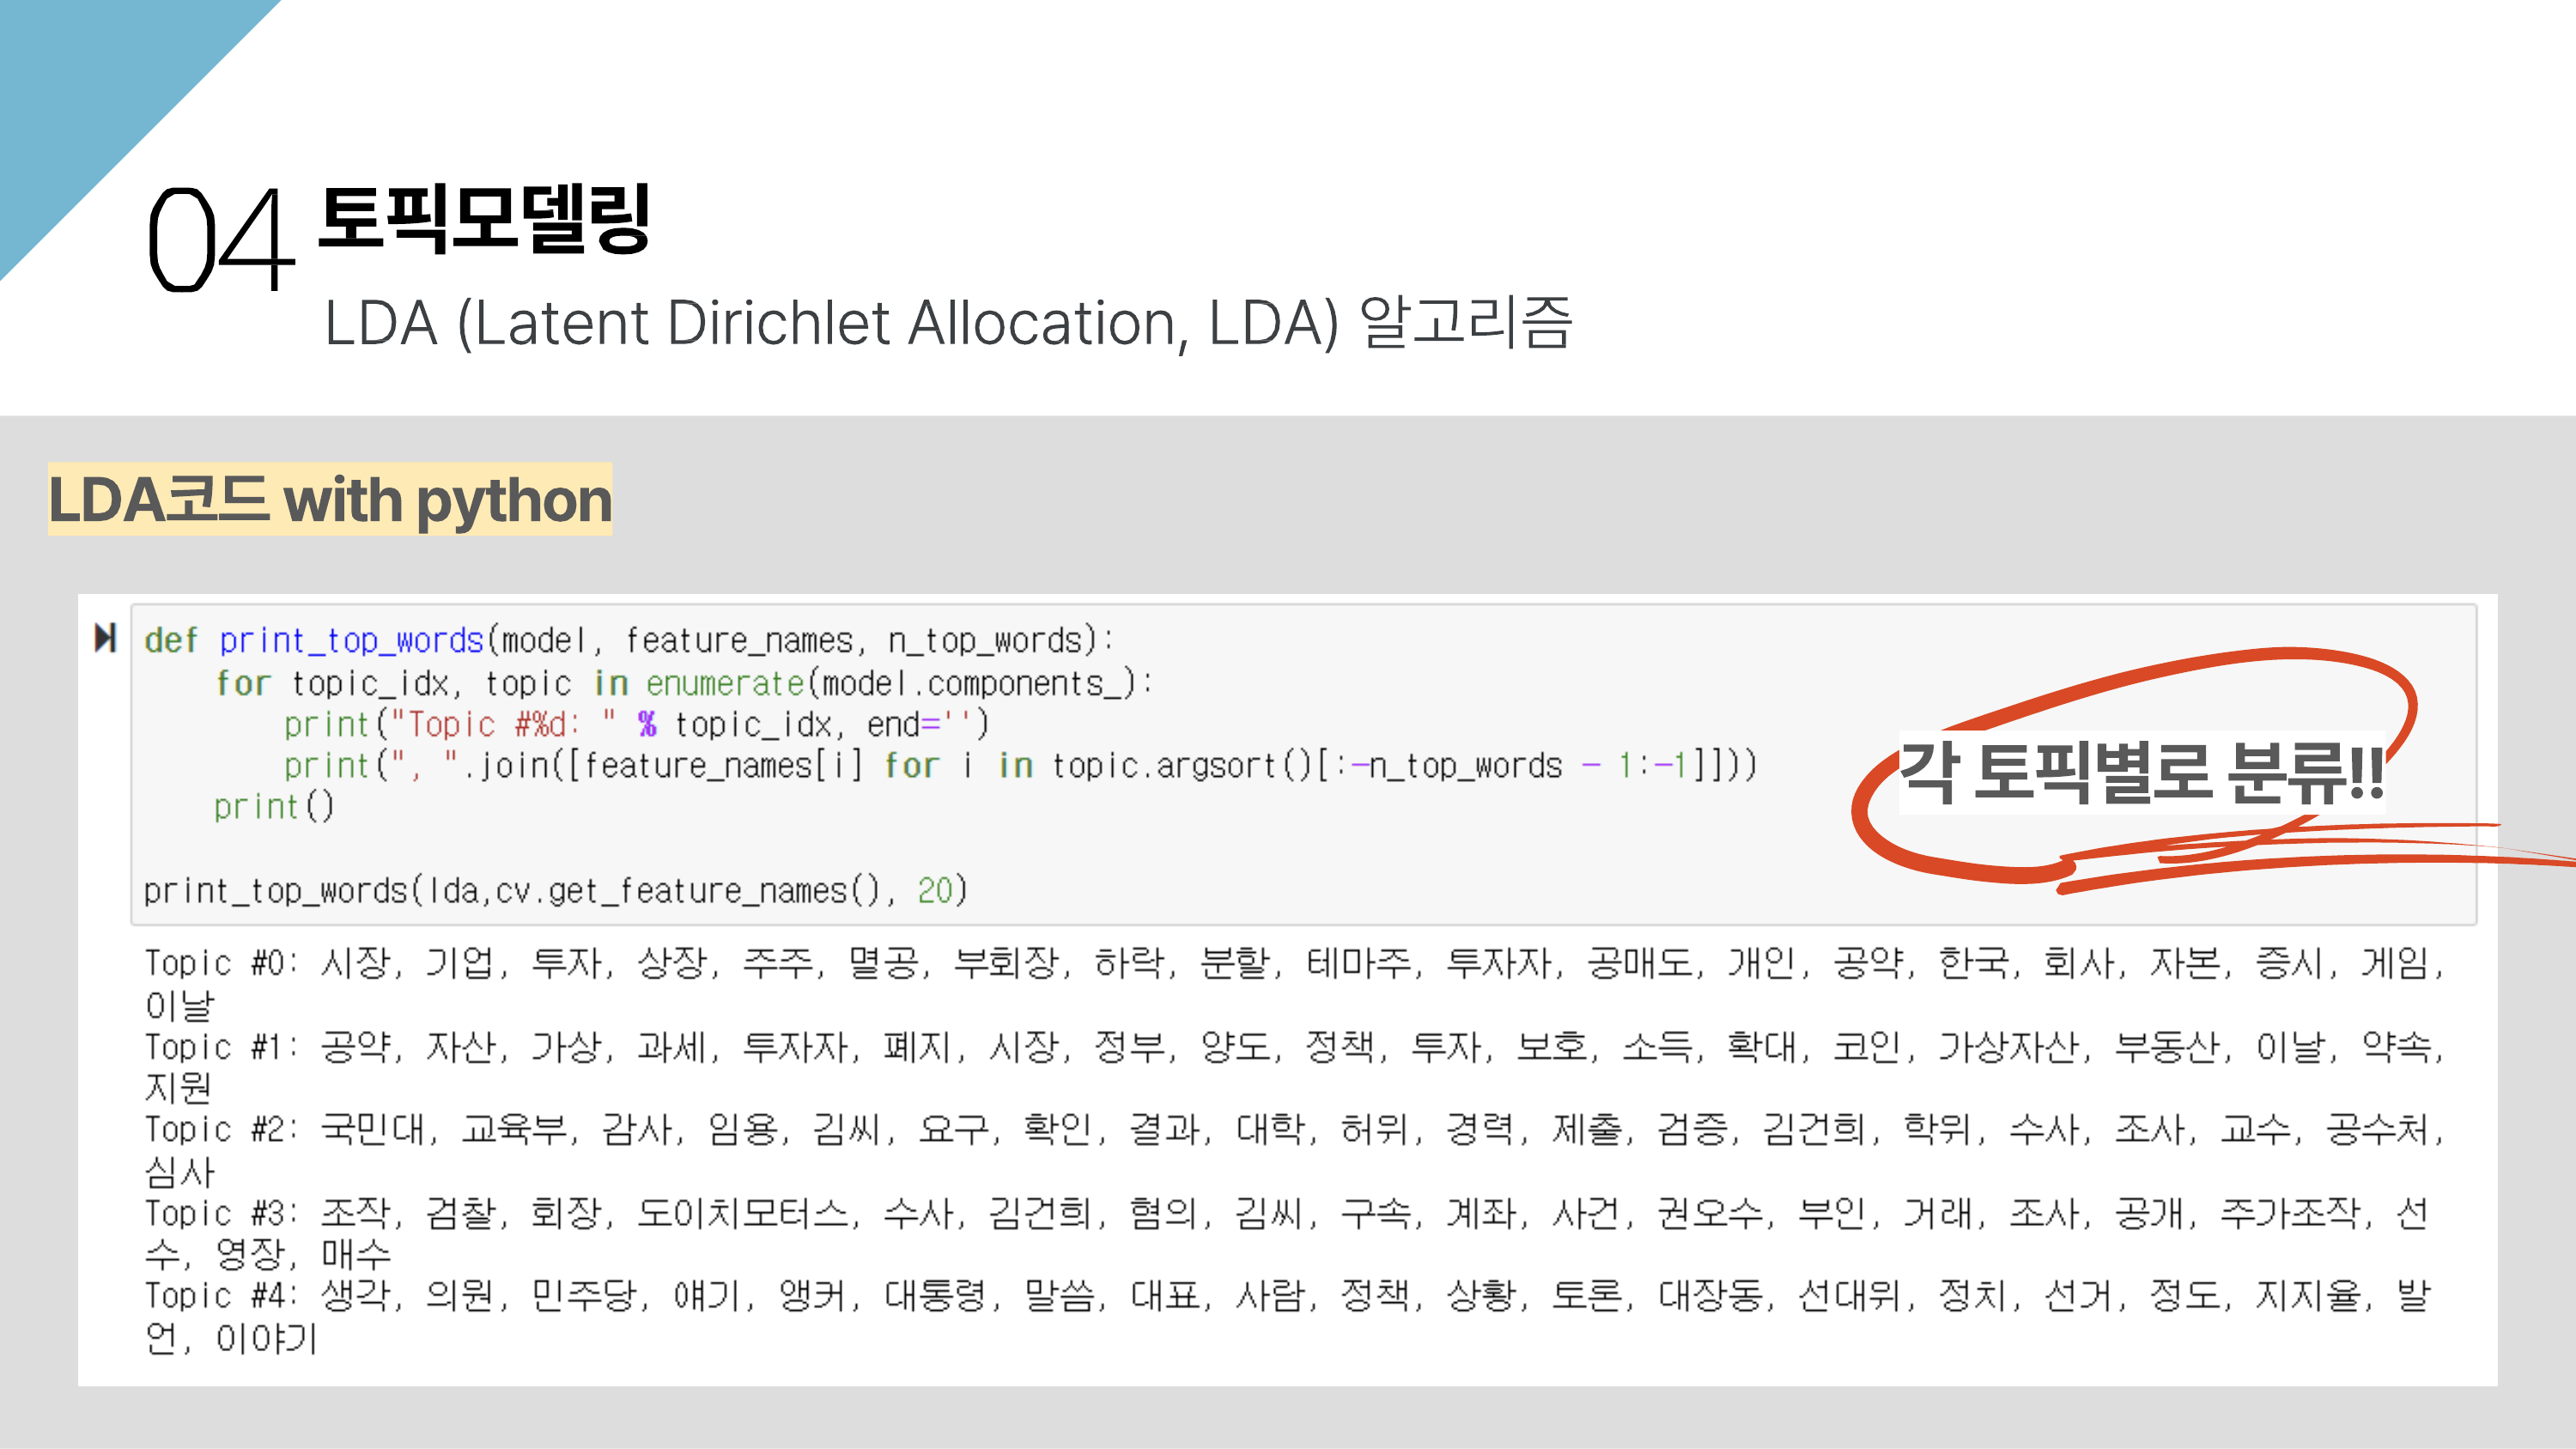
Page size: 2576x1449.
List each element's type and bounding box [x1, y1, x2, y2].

text_box [434, 183, 446, 227]
text_box [1509, 294, 1513, 349]
text_box [218, 188, 295, 291]
text_box [396, 229, 446, 255]
text_box [1010, 310, 1038, 345]
text_box [479, 300, 505, 344]
text_box [1109, 310, 1140, 345]
text_box [975, 310, 1005, 345]
text_box [1098, 311, 1103, 344]
text_box [510, 310, 536, 345]
text_box [523, 186, 555, 219]
text_box [1245, 300, 1280, 344]
text_box [908, 300, 945, 344]
text_box [713, 311, 718, 344]
text_box [1178, 340, 1188, 356]
text_box [1074, 302, 1092, 345]
text_box [400, 300, 438, 344]
text_box [598, 227, 648, 255]
text_box [631, 302, 649, 345]
text_box [746, 299, 753, 306]
text_box [1525, 297, 1570, 318]
text_box [712, 299, 719, 306]
text_box [592, 187, 633, 224]
text_box [1522, 320, 1572, 324]
text_box [671, 300, 706, 344]
text_box [547, 184, 568, 221]
text_box [572, 183, 582, 221]
text_box [1361, 297, 1389, 321]
text_box [532, 222, 585, 254]
text_box [1368, 324, 1405, 349]
text_box [828, 300, 832, 344]
text_box [839, 310, 869, 345]
text_box [459, 297, 471, 354]
text_box [1414, 318, 1464, 342]
text_box [1398, 294, 1411, 323]
text_box [1284, 300, 1321, 344]
text_box [1471, 300, 1504, 336]
text_box [1042, 310, 1069, 345]
text_box [361, 300, 397, 344]
text_box [872, 302, 890, 345]
text_box [1146, 310, 1173, 344]
text_box [387, 188, 431, 225]
text_box [453, 188, 519, 246]
text_box [319, 188, 384, 247]
text_box [1325, 297, 1337, 354]
text_box [47, 462, 613, 537]
text_box [963, 300, 969, 344]
text_box [0, 0, 282, 282]
text_box [1419, 300, 1458, 331]
text_box [747, 311, 752, 344]
text_box [1212, 300, 1238, 344]
text_box [78, 594, 2576, 1386]
text_box [793, 300, 819, 344]
text_box [758, 310, 787, 345]
text_box [1528, 330, 1566, 349]
text_box [328, 300, 355, 344]
text_box [950, 300, 955, 344]
text_box [149, 187, 216, 293]
text_box [636, 183, 647, 227]
text_box [542, 302, 559, 345]
text_box [726, 310, 742, 344]
text_box [563, 310, 593, 345]
text_box [599, 310, 626, 344]
text_box [1097, 299, 1104, 306]
